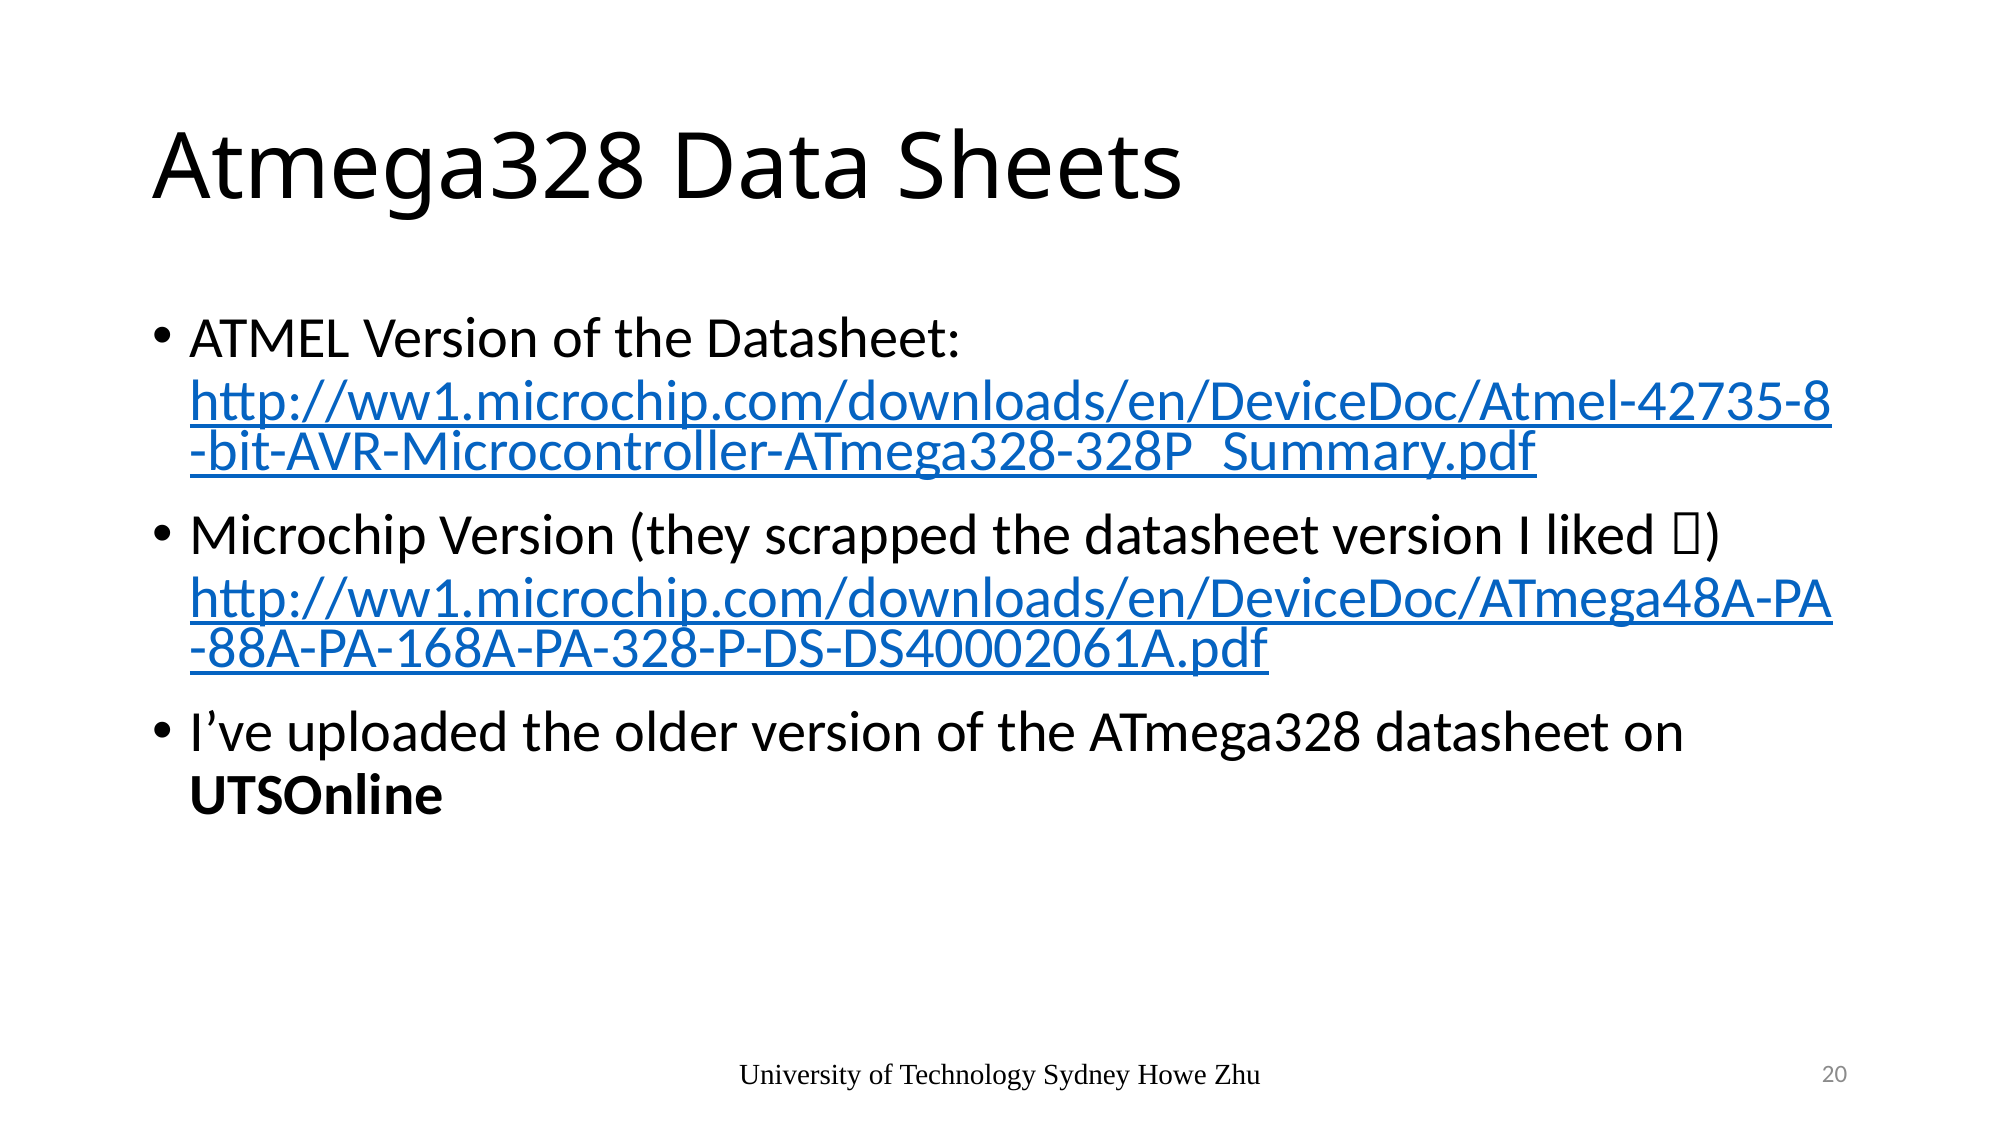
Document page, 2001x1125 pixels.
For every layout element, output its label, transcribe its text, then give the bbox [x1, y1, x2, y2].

title Atmega328 Data Sheets [137, 59, 1863, 278]
footer University of Technology Sydney Howe Zhu [662, 1042, 1338, 1103]
slide_number 20 [1412, 1042, 1863, 1103]
list ATMEL Version of the Datasheet: http://ww1.microchip.com/downloads/en/DeviceDoc/Atmel-42735-8-bit-AVR-Microcontroller-ATmega328-328P_Summary.pdf Microchip Version (they scrapped the datasheet version I liked ) http://ww1.microchip.com/downloads/en/DeviceDoc/ATmega48A-PA-88A-PA-168A-PA-328-P-DS-DS40002061A.pdf I’ve uploaded the older version of the ATmega328 datasheet on UTSOnline [137, 299, 1863, 1014]
